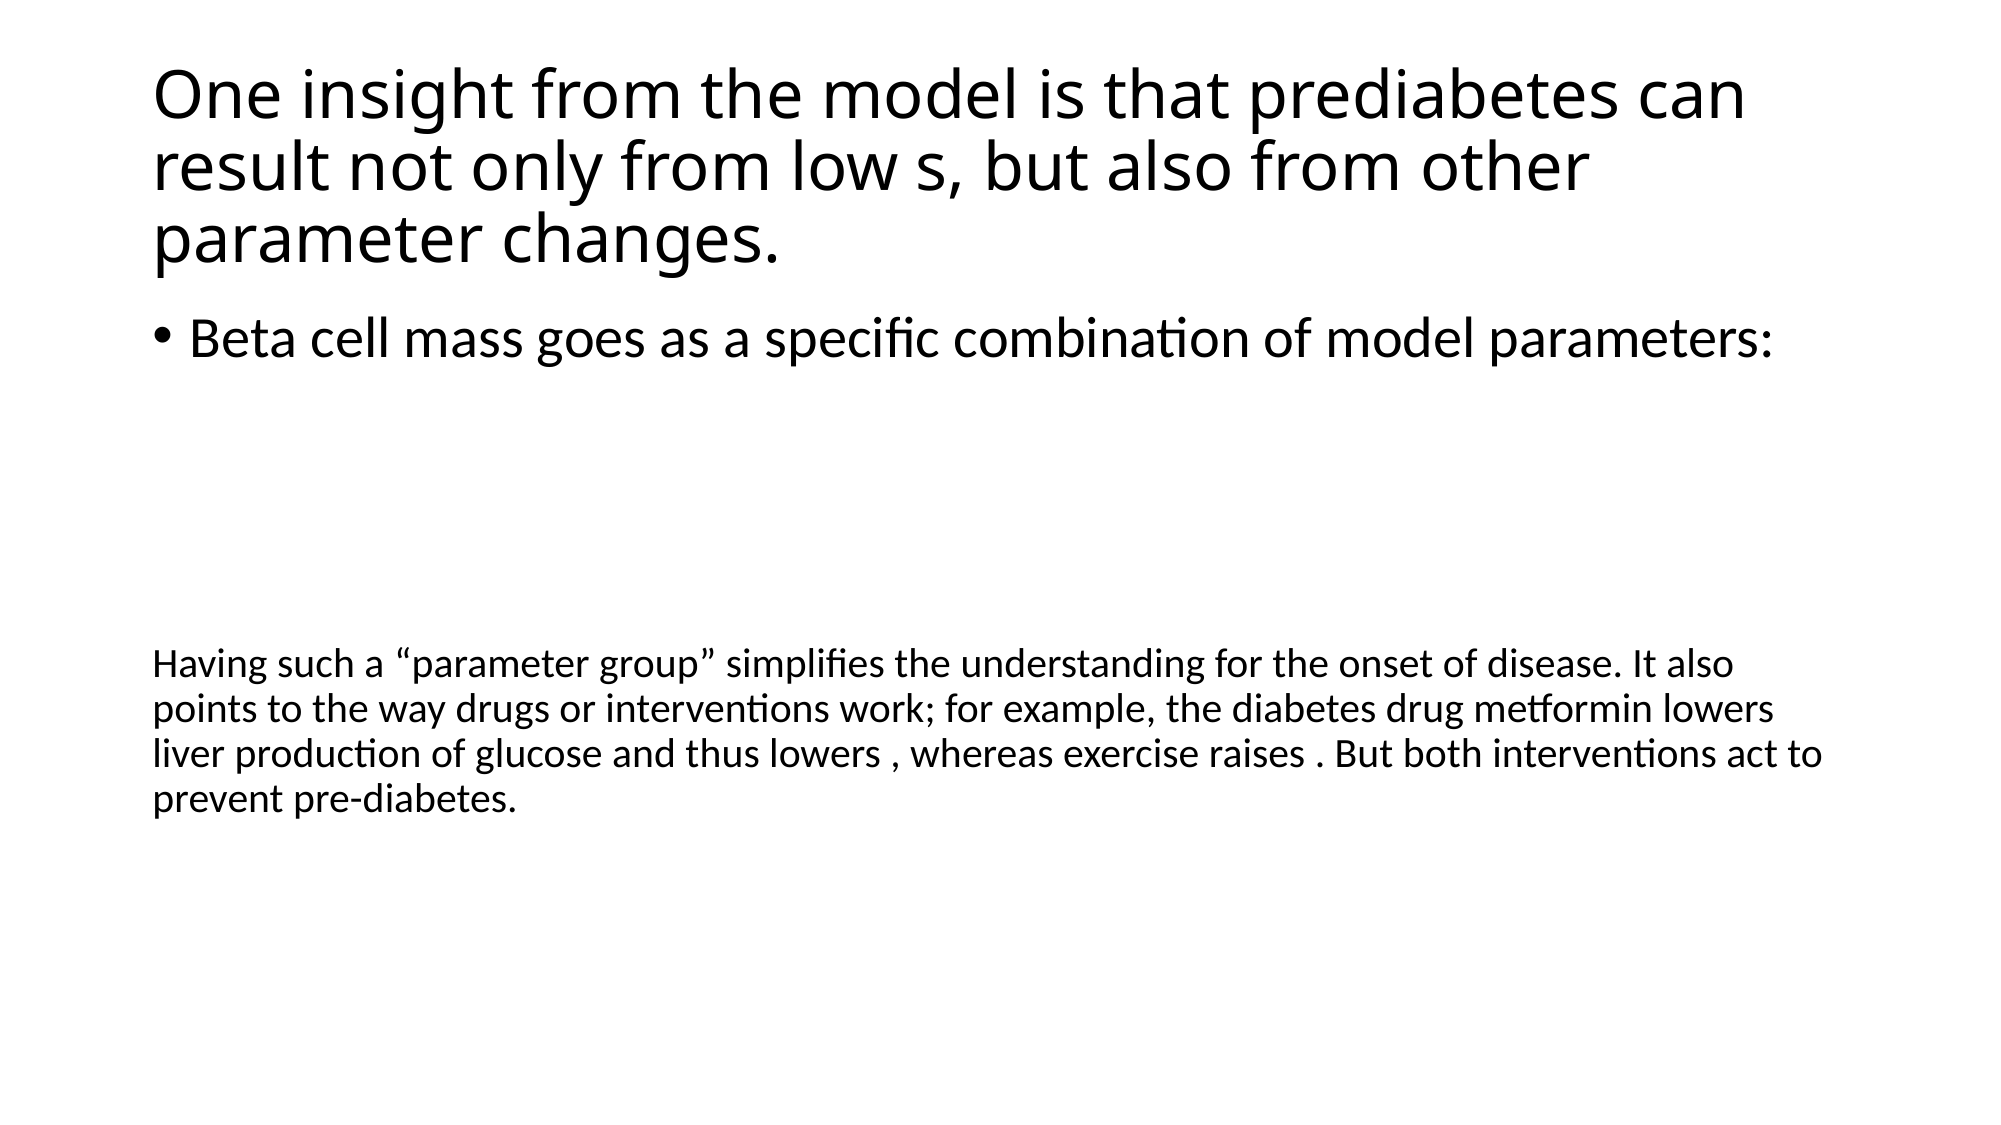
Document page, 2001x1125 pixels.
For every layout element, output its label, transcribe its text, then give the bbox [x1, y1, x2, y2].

title One insight from the model is that prediabetes can result not only from low s, but also from other parameter changes. [137, 59, 1863, 278]
